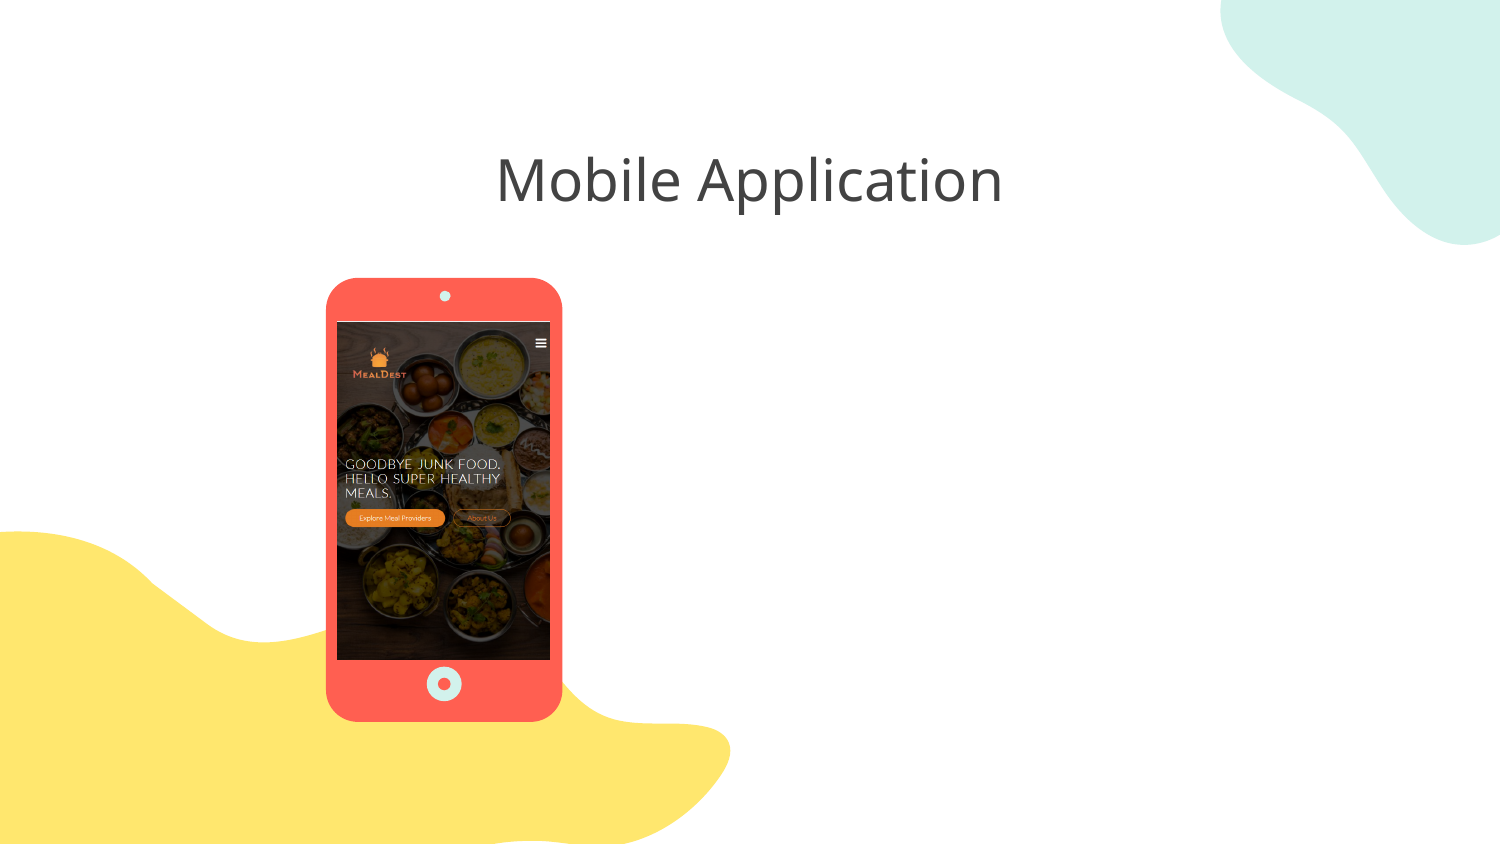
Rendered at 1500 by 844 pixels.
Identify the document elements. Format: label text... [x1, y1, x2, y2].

title Mobile Application [109, 138, 1391, 219]
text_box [325, 277, 563, 723]
picture [337, 321, 551, 660]
